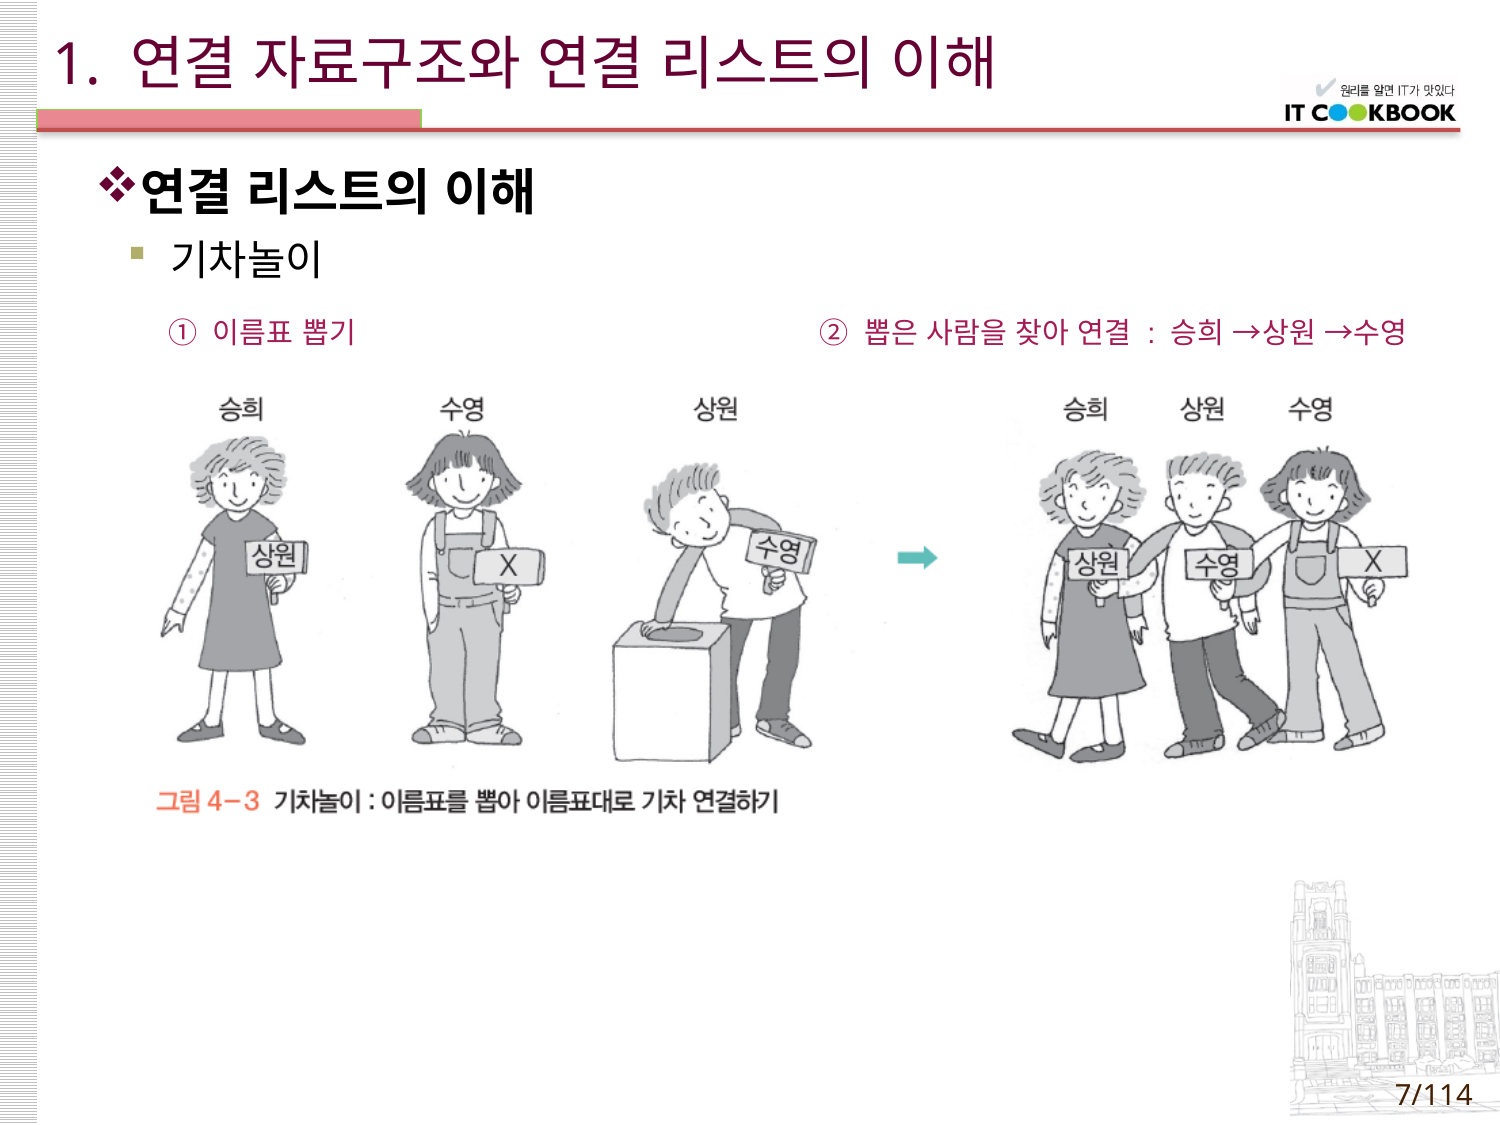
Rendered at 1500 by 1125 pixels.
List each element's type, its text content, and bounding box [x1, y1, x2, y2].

list 연결 리스트의 이해 기차놀이 [37, 152, 1463, 1091]
picture [1281, 75, 1459, 123]
title 1. 연결 자료구조와 연결 리스트의 이해 [37, 13, 1278, 109]
text_box ② 뽑은 사람을 찾아 연결 : 승희 →상원 →수영 [804, 307, 1431, 347]
picture [145, 348, 1431, 823]
picture [1459, 1087, 1467, 1098]
text_box 이름표 뽑기 [153, 307, 372, 346]
picture [1290, 874, 1500, 1125]
